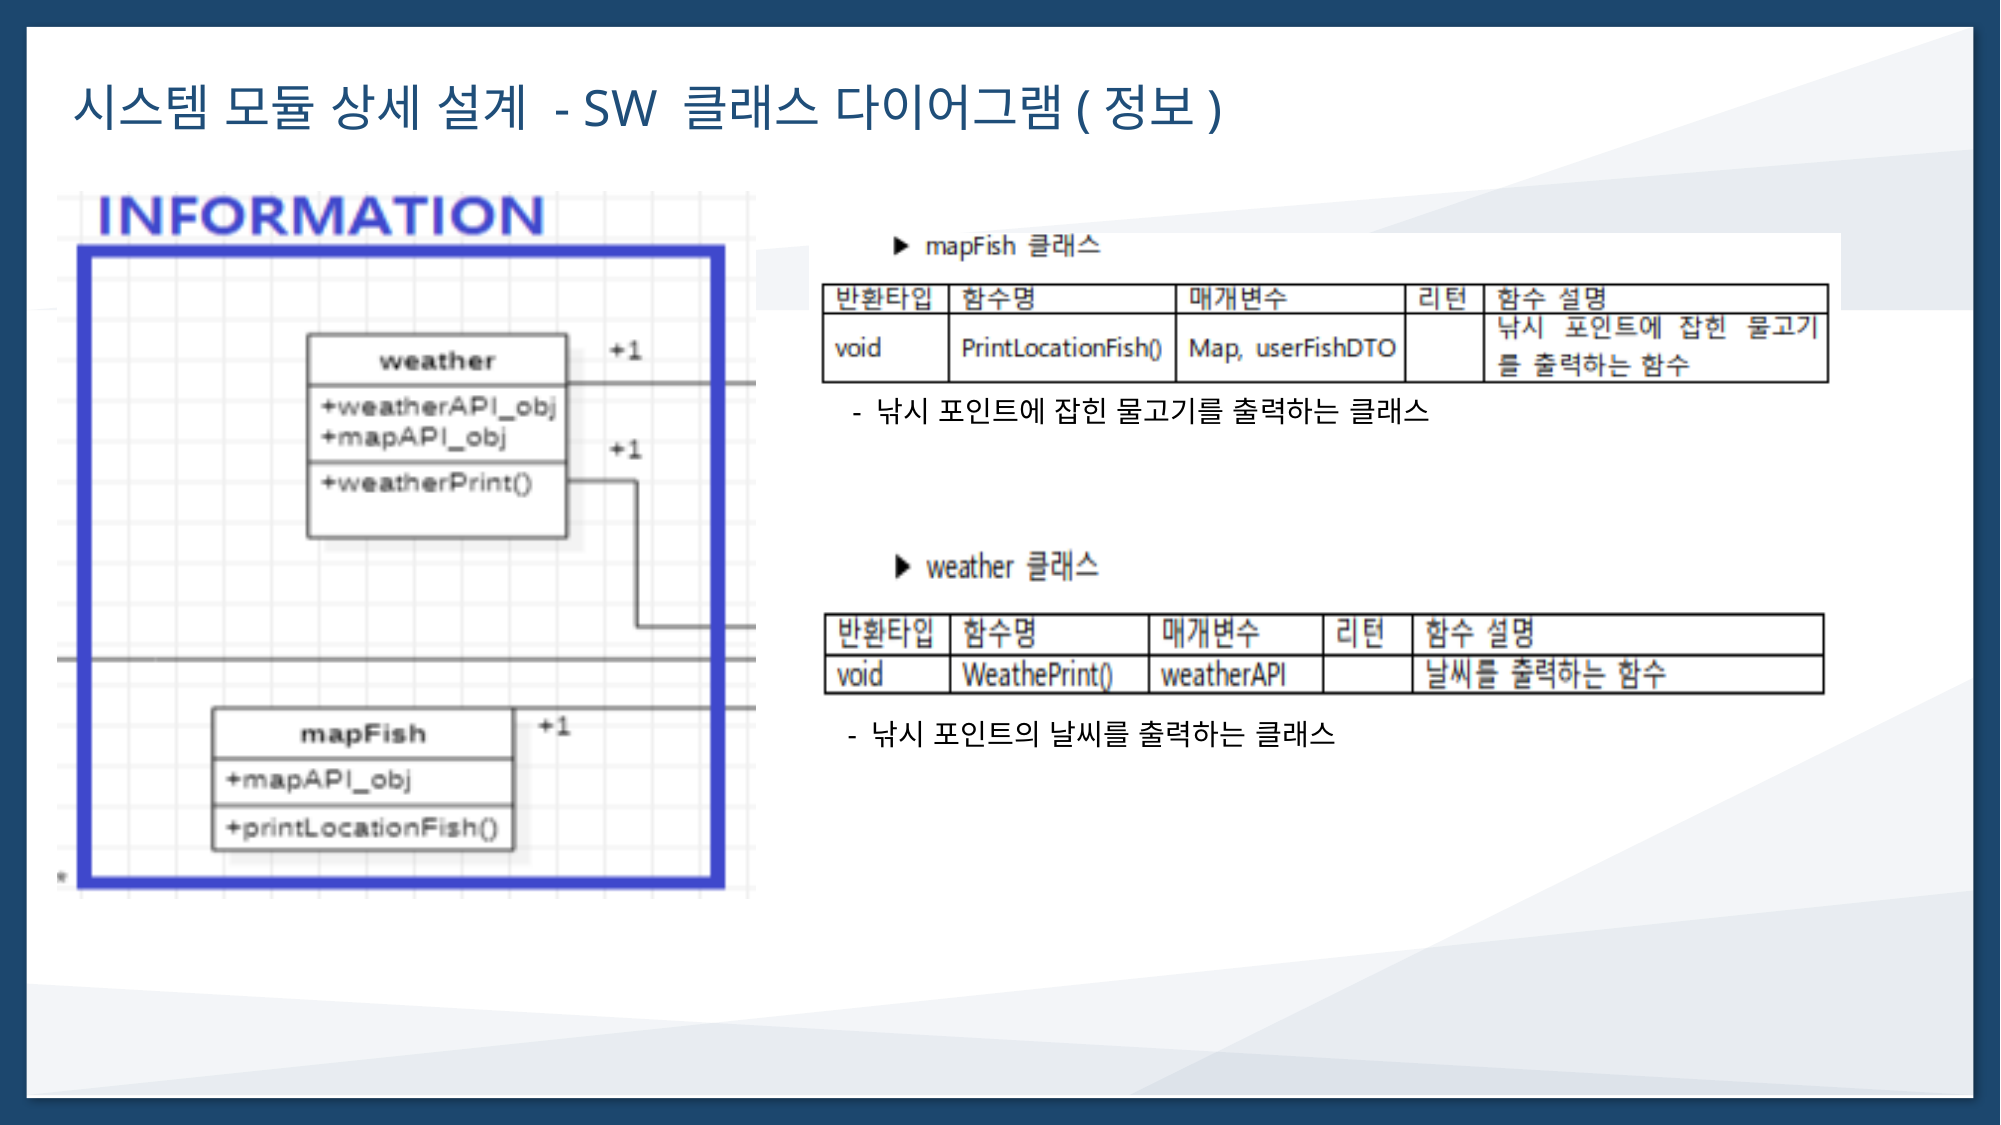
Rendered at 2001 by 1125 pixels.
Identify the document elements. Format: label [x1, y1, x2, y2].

text_box [26, 26, 1974, 1099]
picture [809, 234, 1841, 395]
picture [809, 541, 1841, 716]
picture [57, 191, 756, 899]
